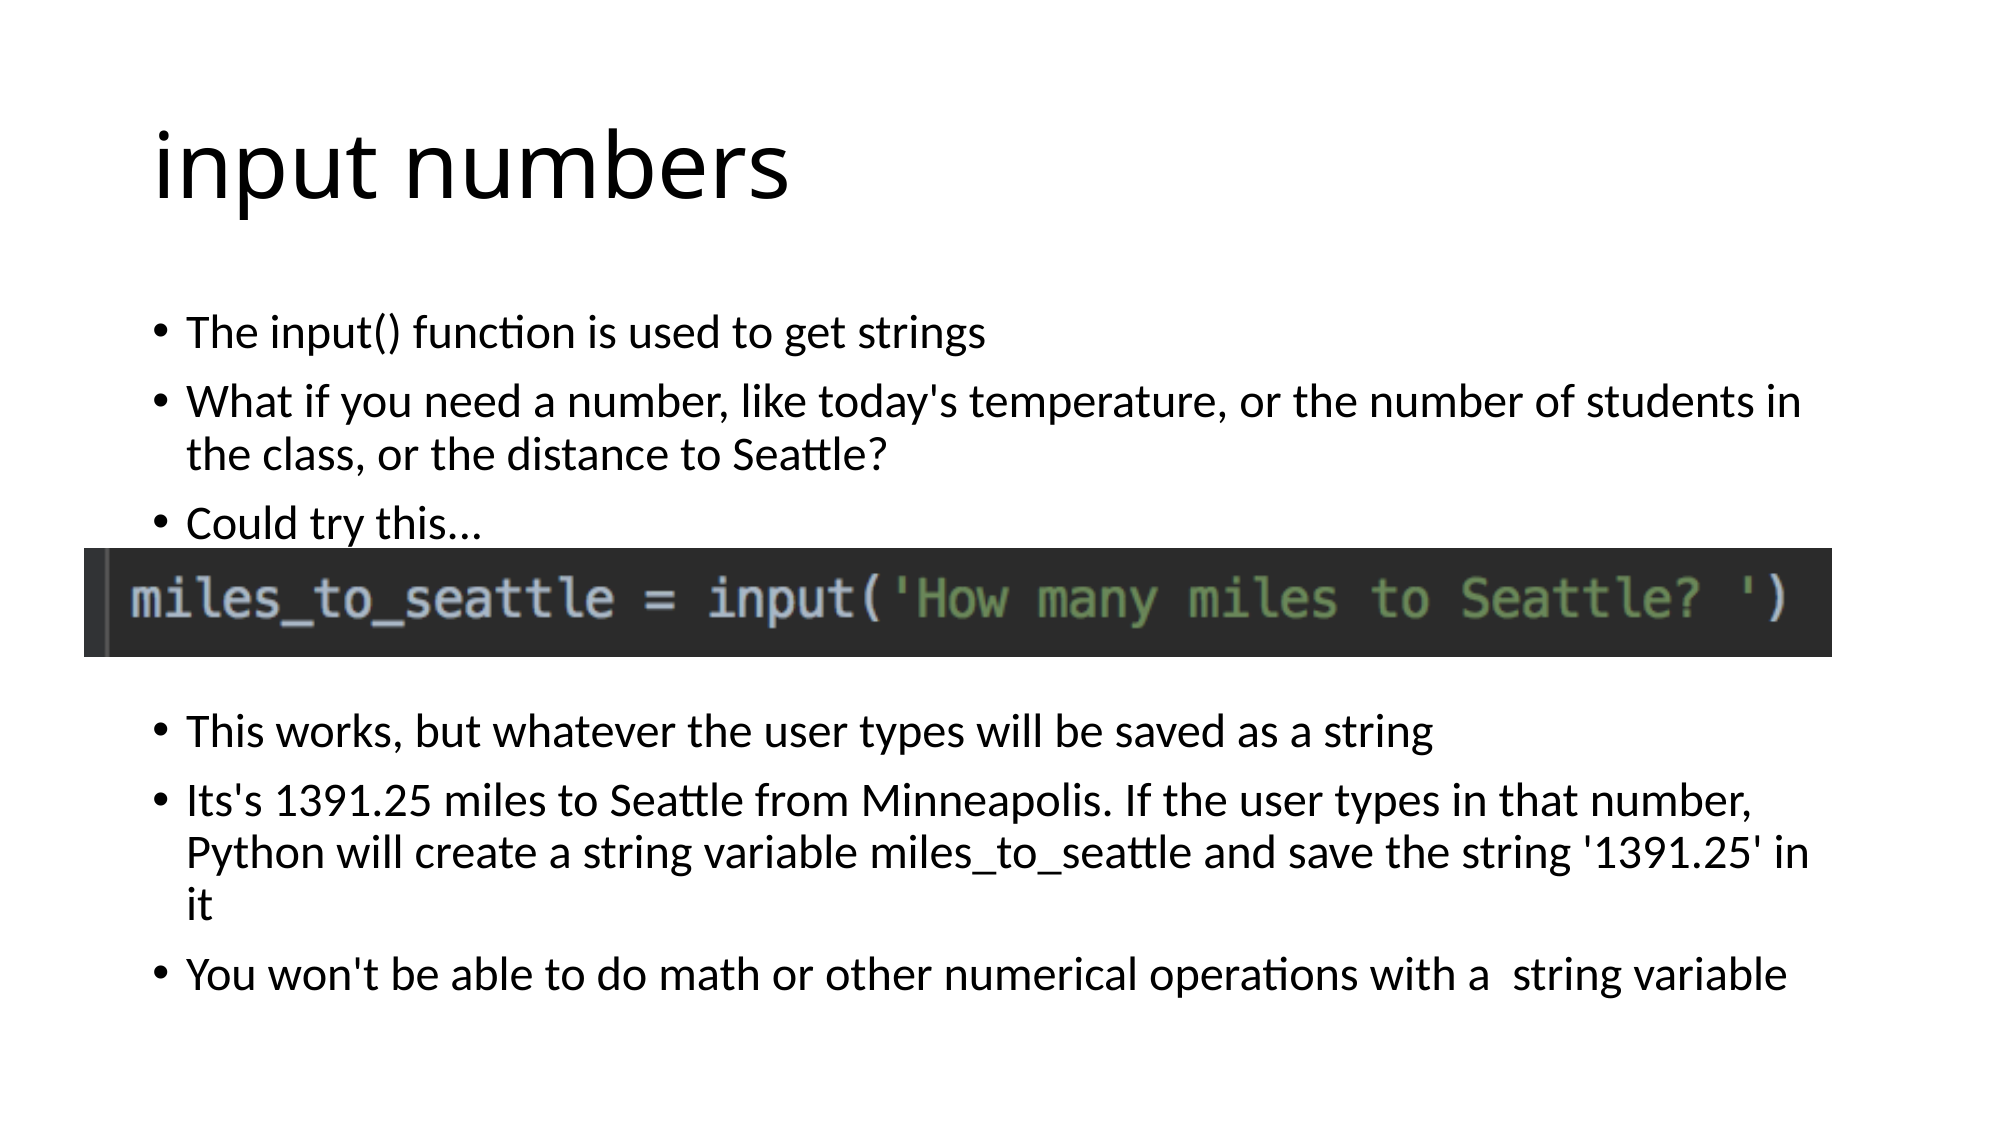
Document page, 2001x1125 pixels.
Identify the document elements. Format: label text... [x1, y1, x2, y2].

list The input() function is used to get strings What if you need a number, like today's temperature, or the number of students in the class, or the distance to Seattle? Could try this... This works, but whatever the user types will be saved as a string Its's 1391.25 miles to Seattle from Minneapolis. If the user types in that number, Python will create a string variable miles_to_seattle and save the string '1391.25' in it You won't be able to do math or other numerical operations with a string variable [137, 299, 1863, 1014]
picture [83, 548, 1832, 657]
title input numbers [137, 59, 1863, 278]
